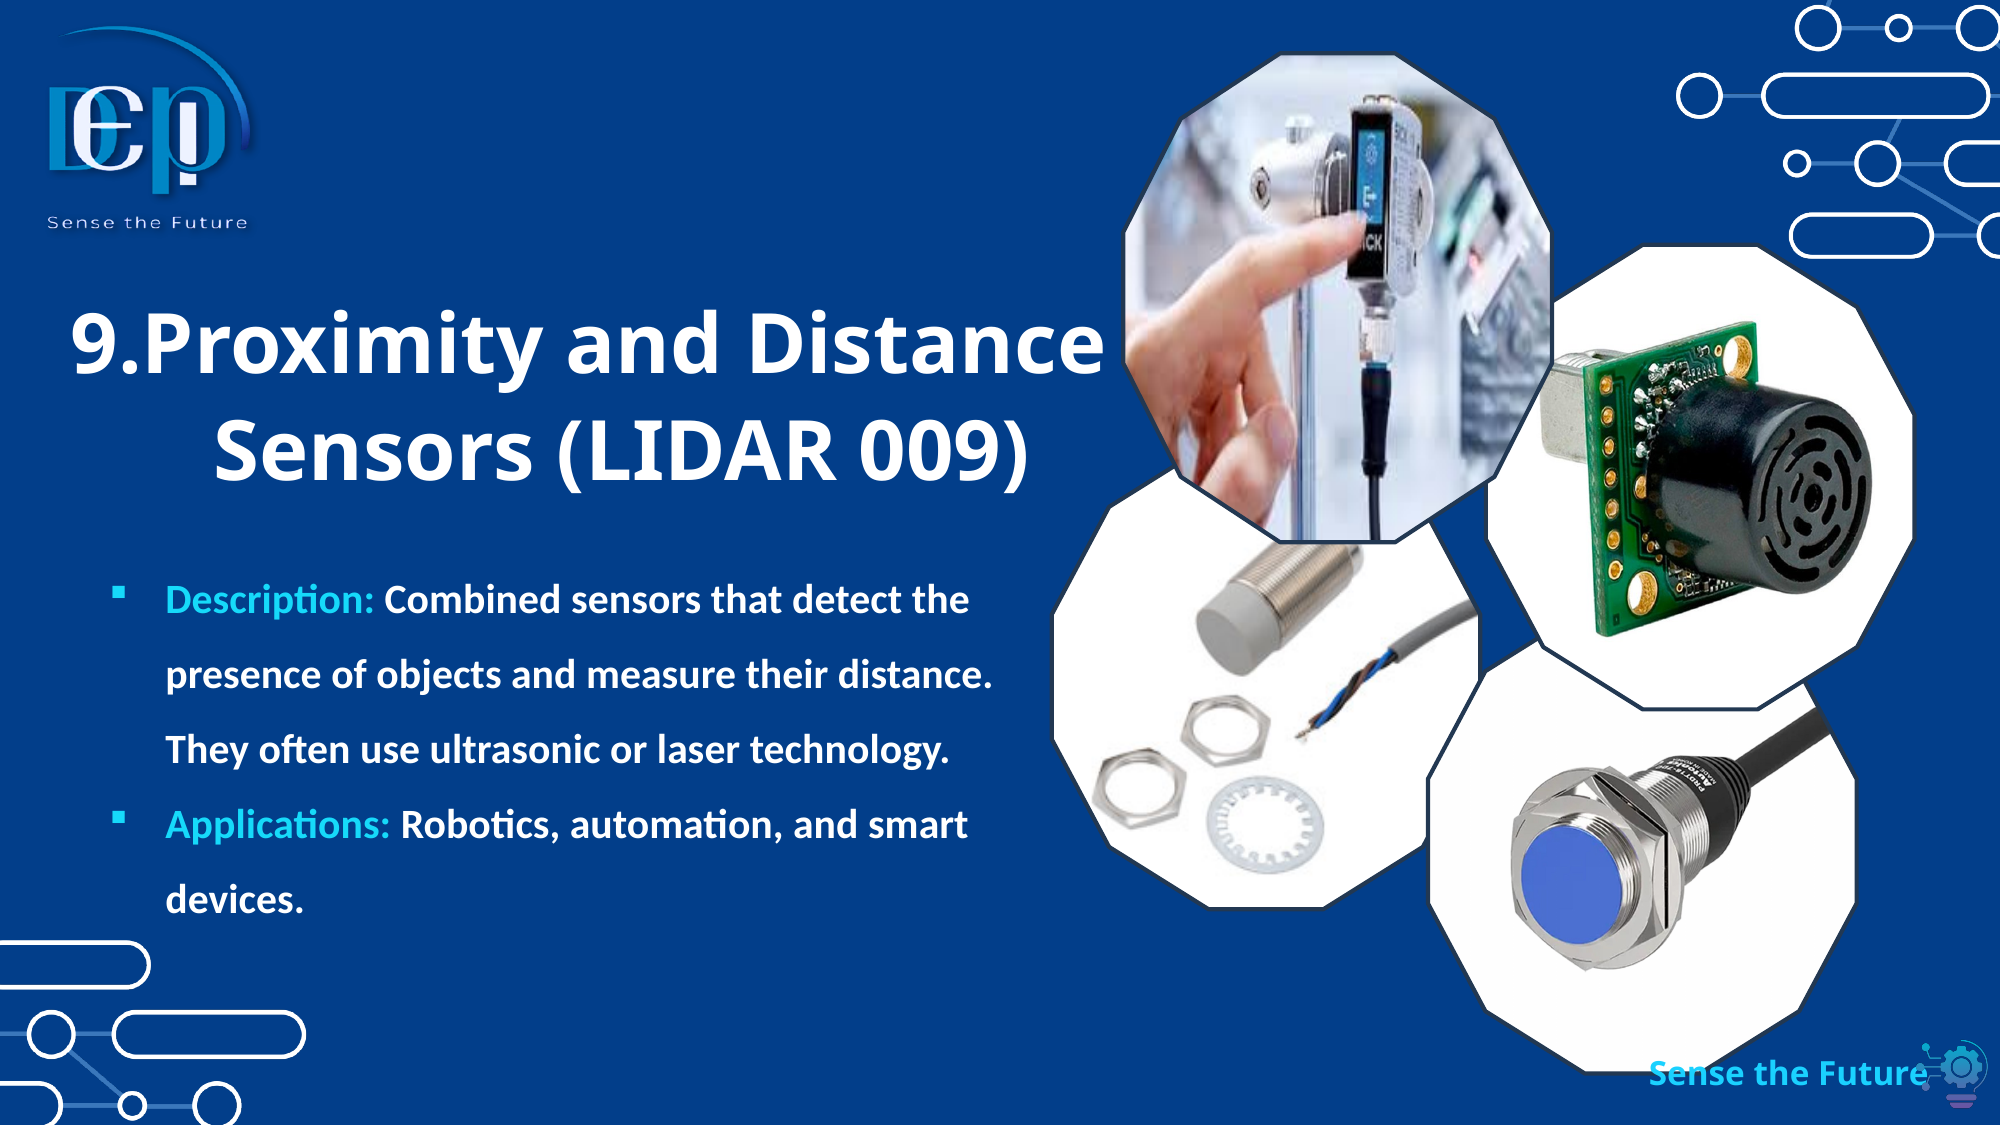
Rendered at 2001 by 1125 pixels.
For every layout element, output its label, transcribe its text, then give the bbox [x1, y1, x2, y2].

picture [0, 939, 309, 1125]
text_box Description: Combined sensors that detect the presence of objects and measure their distance. They often use ultrasonic or laser technology. Applications: Robotics, automation, and smart devices. [94, 539, 1084, 930]
text_box [1049, 465, 1483, 912]
text_box [1121, 51, 1555, 545]
picture [1915, 1038, 1988, 1110]
text_box Sense the Future [1501, 1044, 1910, 1099]
text_box Proximity and Distance Sensors (LIDAR 009) [63, 283, 1115, 498]
text_box Sense the Future [1993, 1044, 2000, 1099]
text_box [1425, 637, 1859, 1044]
text_box [1483, 242, 1917, 712]
picture [1, 0, 309, 235]
picture [1675, 0, 2000, 260]
